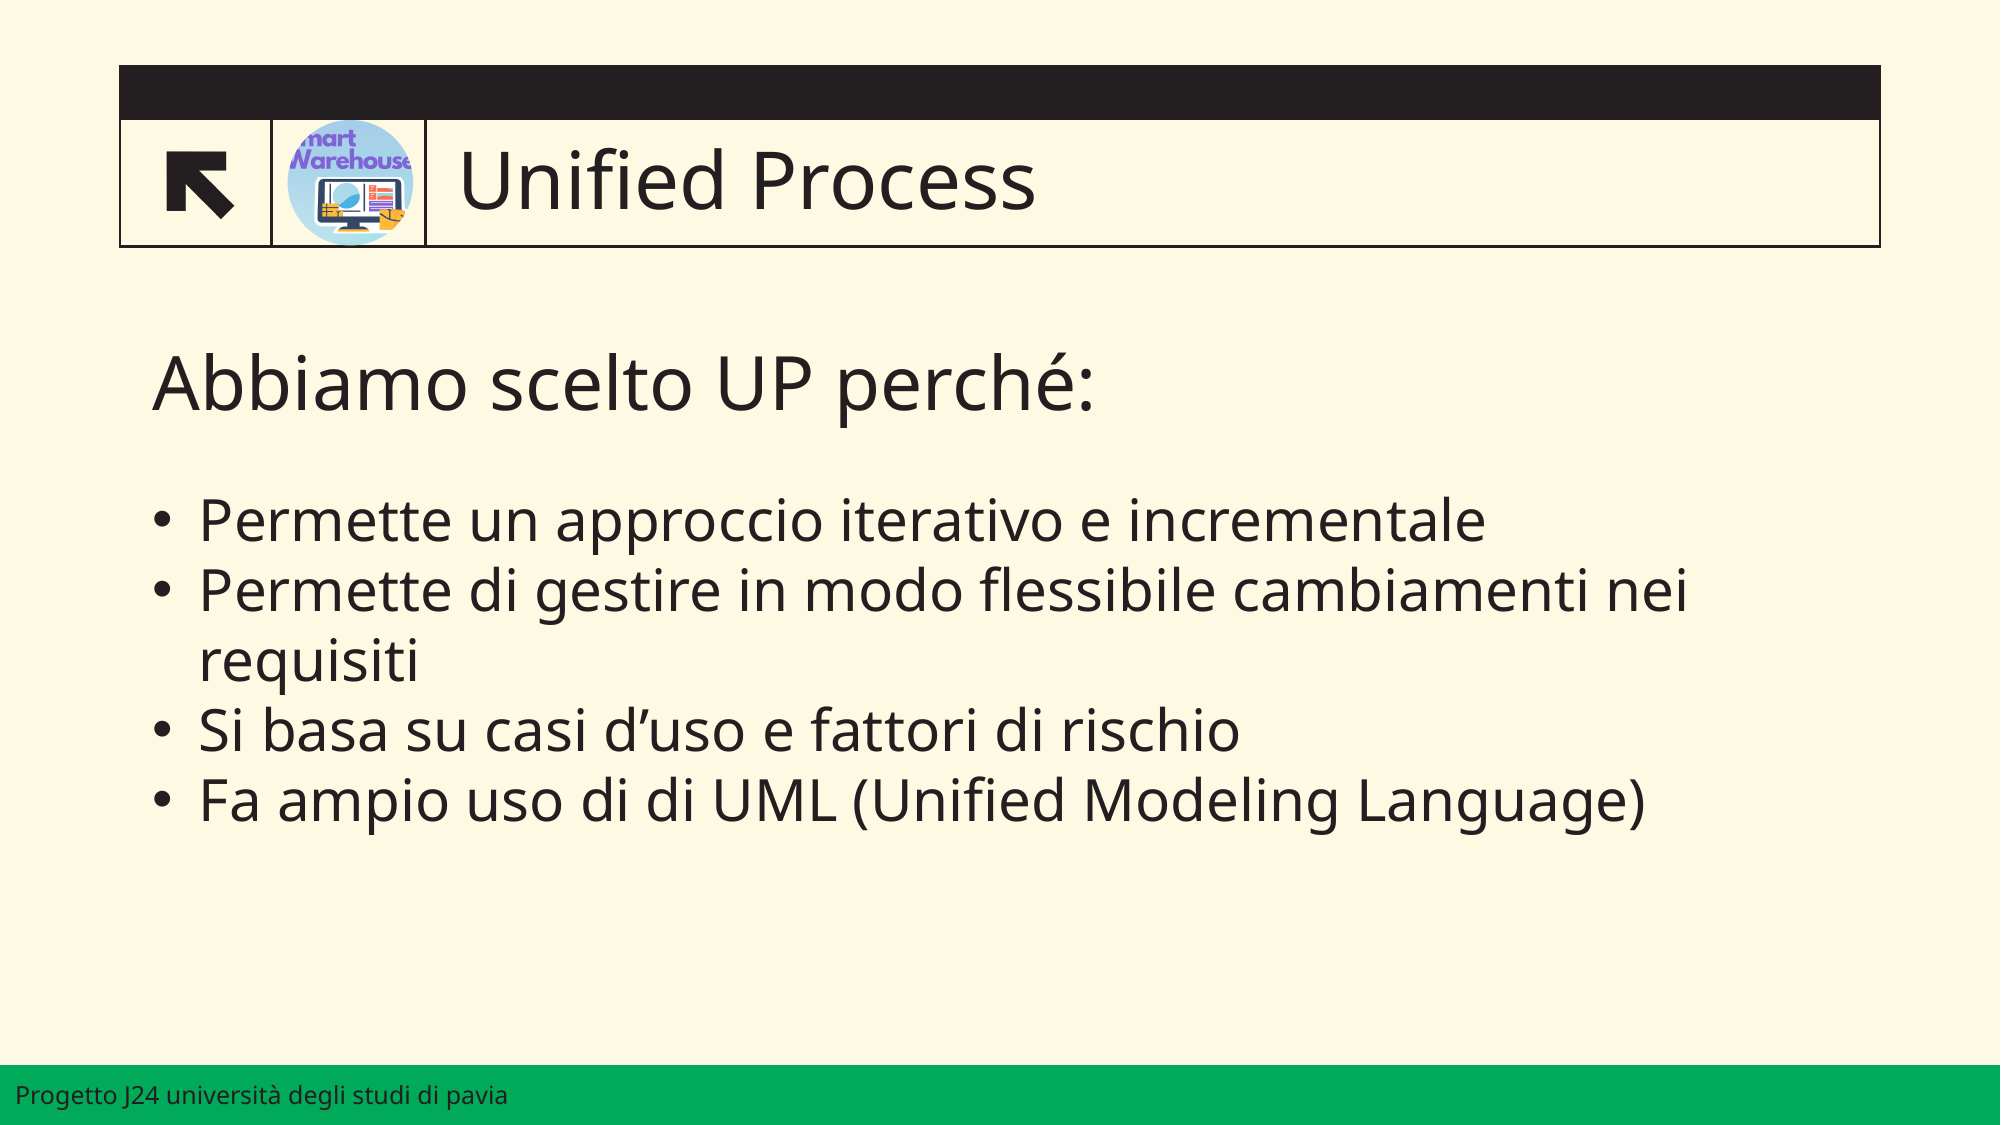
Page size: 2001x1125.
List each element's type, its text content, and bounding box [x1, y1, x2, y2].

list Permette un approccio iterativo e incrementale Permette di gestire in modo flessibile cambiamenti nei requisiti Si basa su casi d’uso e fattori di rischio Fa ampio uso di di UML (Unified Modeling Language) [137, 475, 1899, 1014]
picture [121, 105, 273, 258]
picture [287, 119, 414, 246]
title Unified Process [442, 120, 1880, 248]
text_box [0, 1065, 2000, 1125]
text_box Abbiamo scelto UP perché: [144, 328, 1892, 433]
